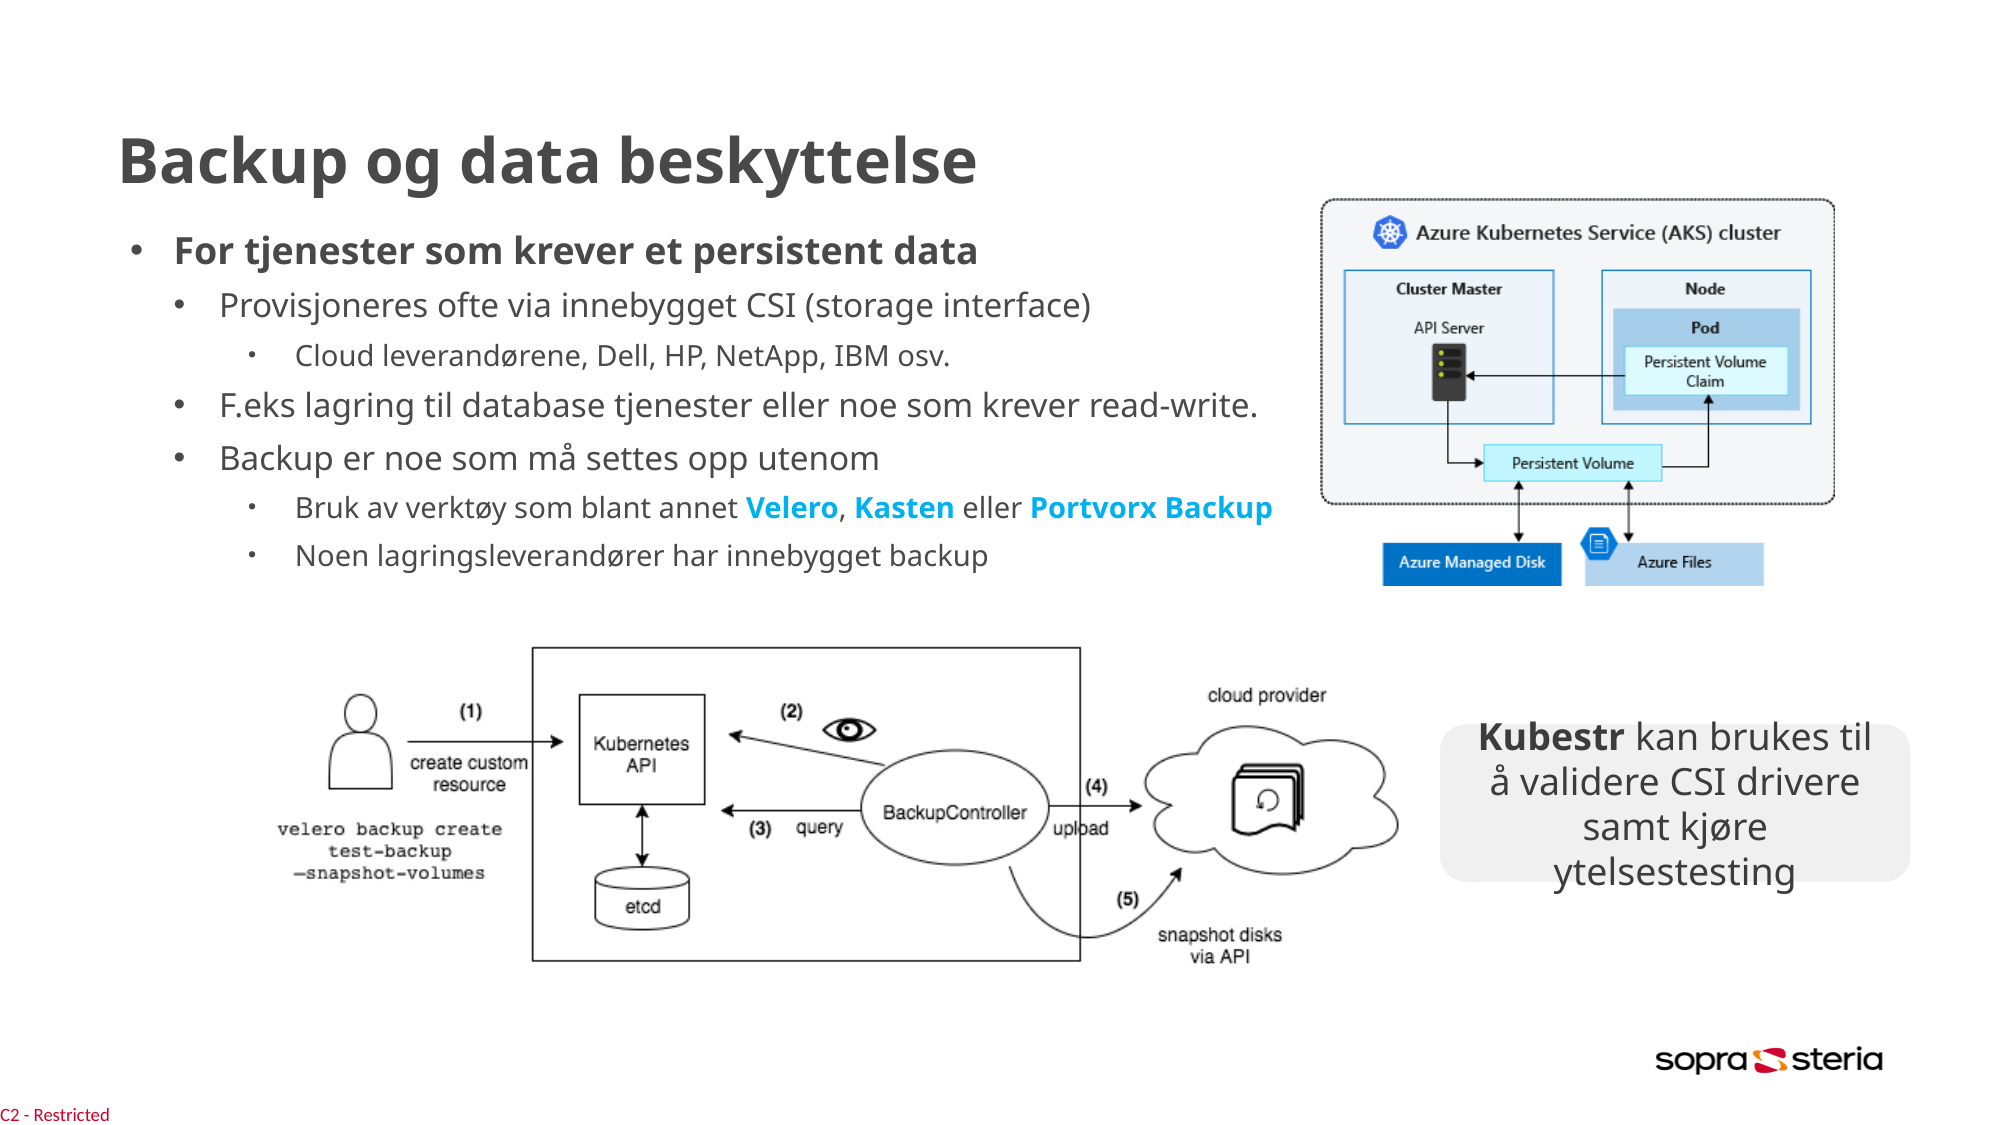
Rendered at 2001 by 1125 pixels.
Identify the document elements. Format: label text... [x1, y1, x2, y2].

picture [1319, 197, 1835, 586]
title Backup og data beskyttelse [117, 121, 1882, 198]
list For tjenester som krever et persistent data Provisjoneres ofte via innebygget CSI (storage interface) Cloud leverandørene, Dell, HP, NetApp, IBM osv. F.eks lagring til database tjenester eller noe som krever read-write. Backup er noe som må settes opp utenom Bruk av verktøy som blant annet Velero, Kasten eller Portvorx Backup Noen lagringsleverandører har innebygget backup [117, 214, 1882, 998]
picture [235, 616, 1441, 998]
text_box Kubestr kan brukes til å validere CSI drivere samt kjøre ytelsestesting [1441, 723, 1912, 883]
picture [1638, 1028, 1900, 1093]
